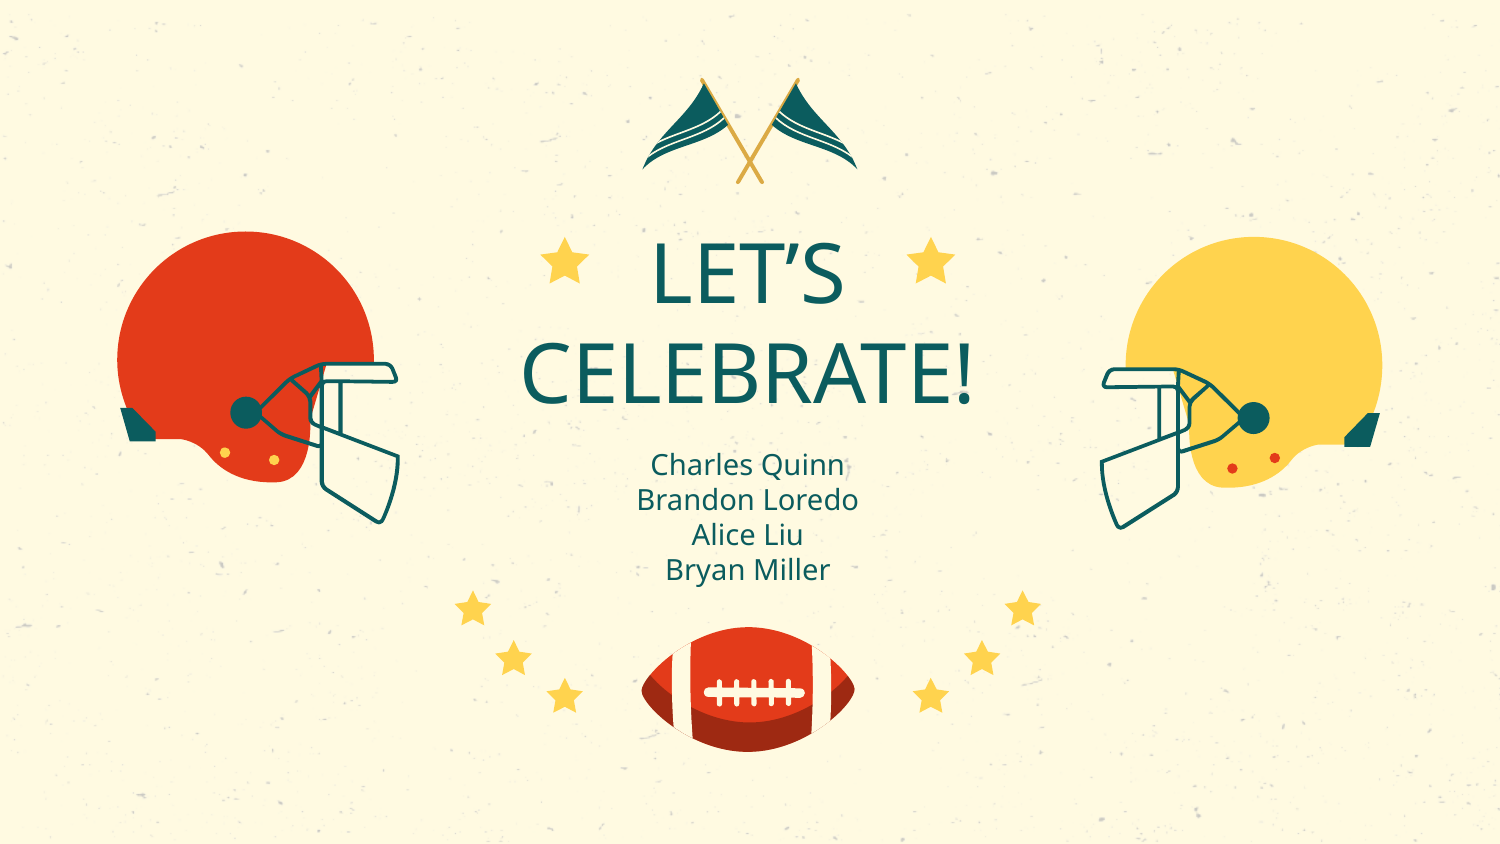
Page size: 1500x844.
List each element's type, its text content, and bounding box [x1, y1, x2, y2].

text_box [912, 590, 1042, 713]
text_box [1098, 236, 1383, 530]
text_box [540, 236, 956, 284]
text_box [642, 77, 858, 185]
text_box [663, 597, 832, 783]
subtitle Charles Quinn Brandon Loredo Alice Liu Bryan Miller [529, 440, 967, 591]
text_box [454, 590, 584, 713]
title LET’S CELEBRATE! [433, 213, 1062, 418]
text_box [116, 231, 401, 525]
